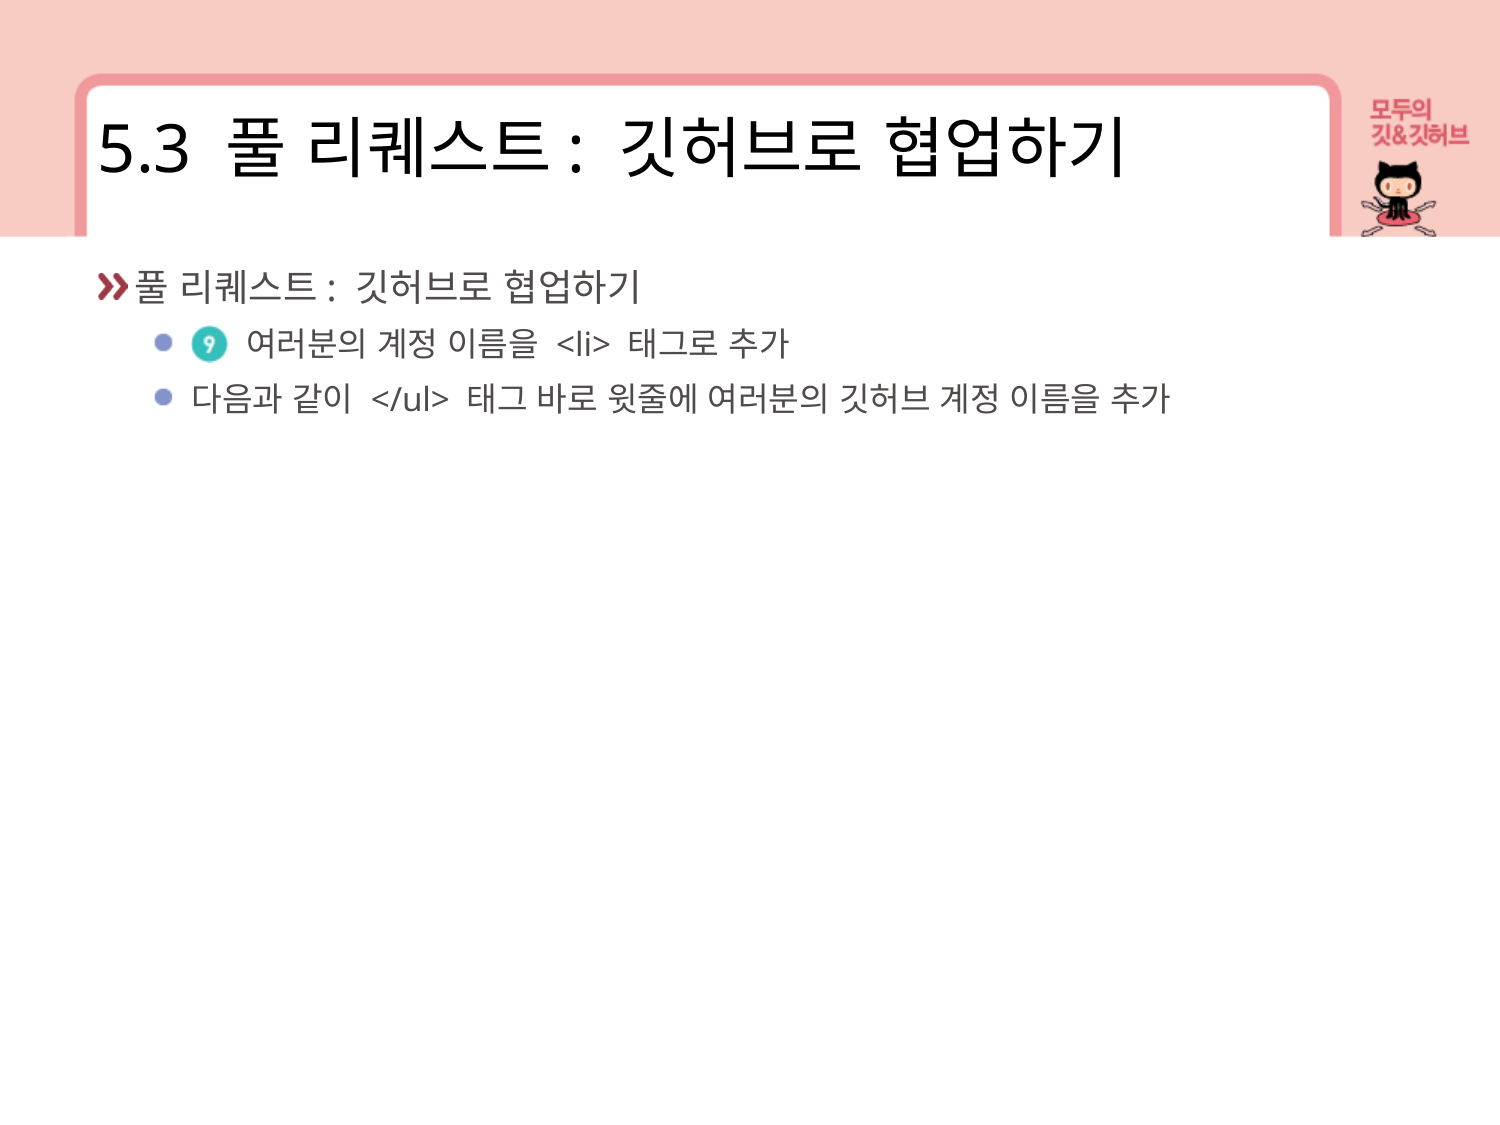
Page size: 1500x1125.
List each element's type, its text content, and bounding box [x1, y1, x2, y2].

text_box 5.3 풀 리퀘스트: 깃허브로 협업하기 [82, 61, 1413, 193]
picture [0, 0, 1500, 1125]
text_box 풀 리퀘스트: 깃허브로 협업하기 여러분의 계정 이름을 <li> 태그로 추가 다음과 같이 </ul> 태그 바로 윗줄에 여러분의 깃허브 계정 이름을 추가 [82, 252, 1413, 1067]
